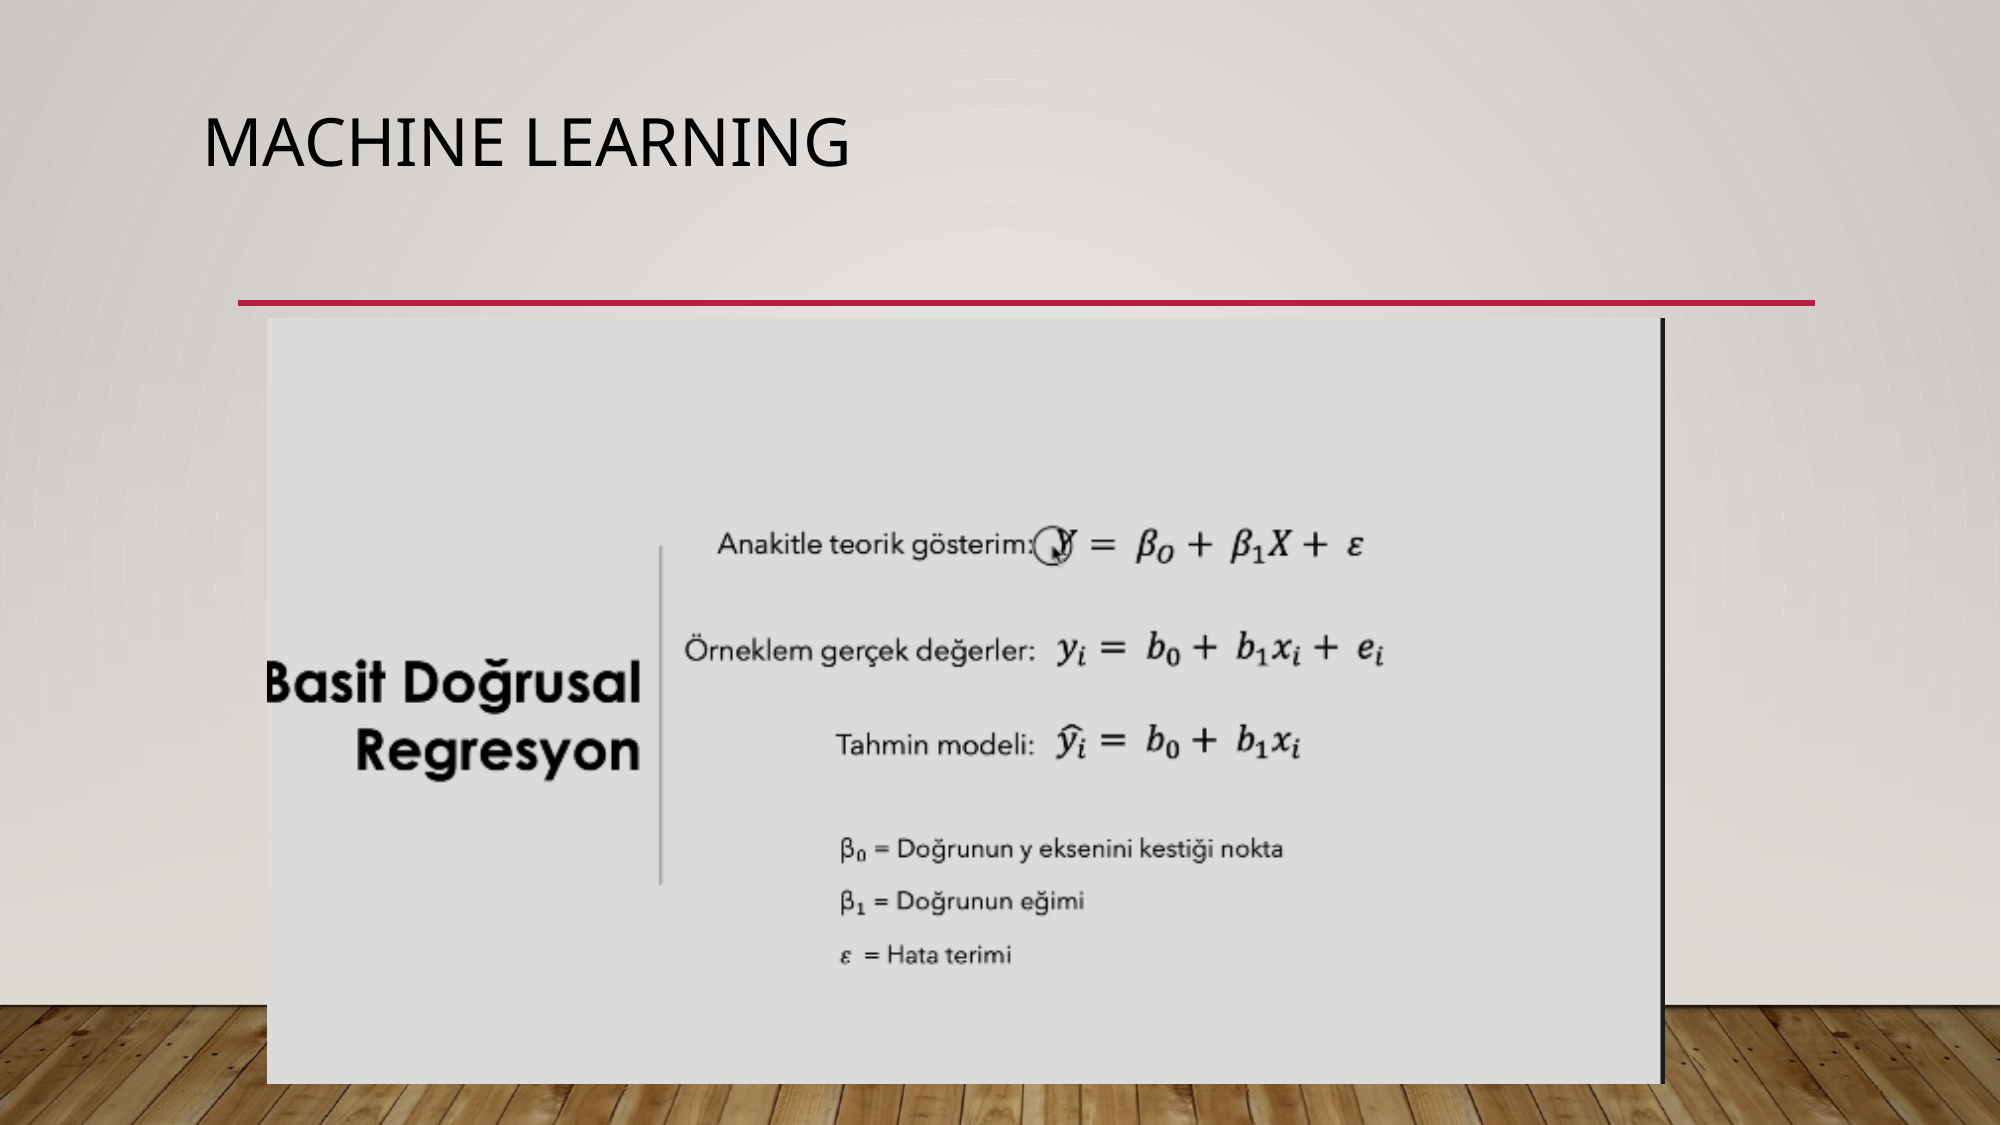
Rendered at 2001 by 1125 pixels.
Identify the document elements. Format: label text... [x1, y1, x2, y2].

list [267, 318, 1665, 1084]
title Machine learning [187, 101, 1813, 336]
picture [0, 1005, 2000, 1125]
